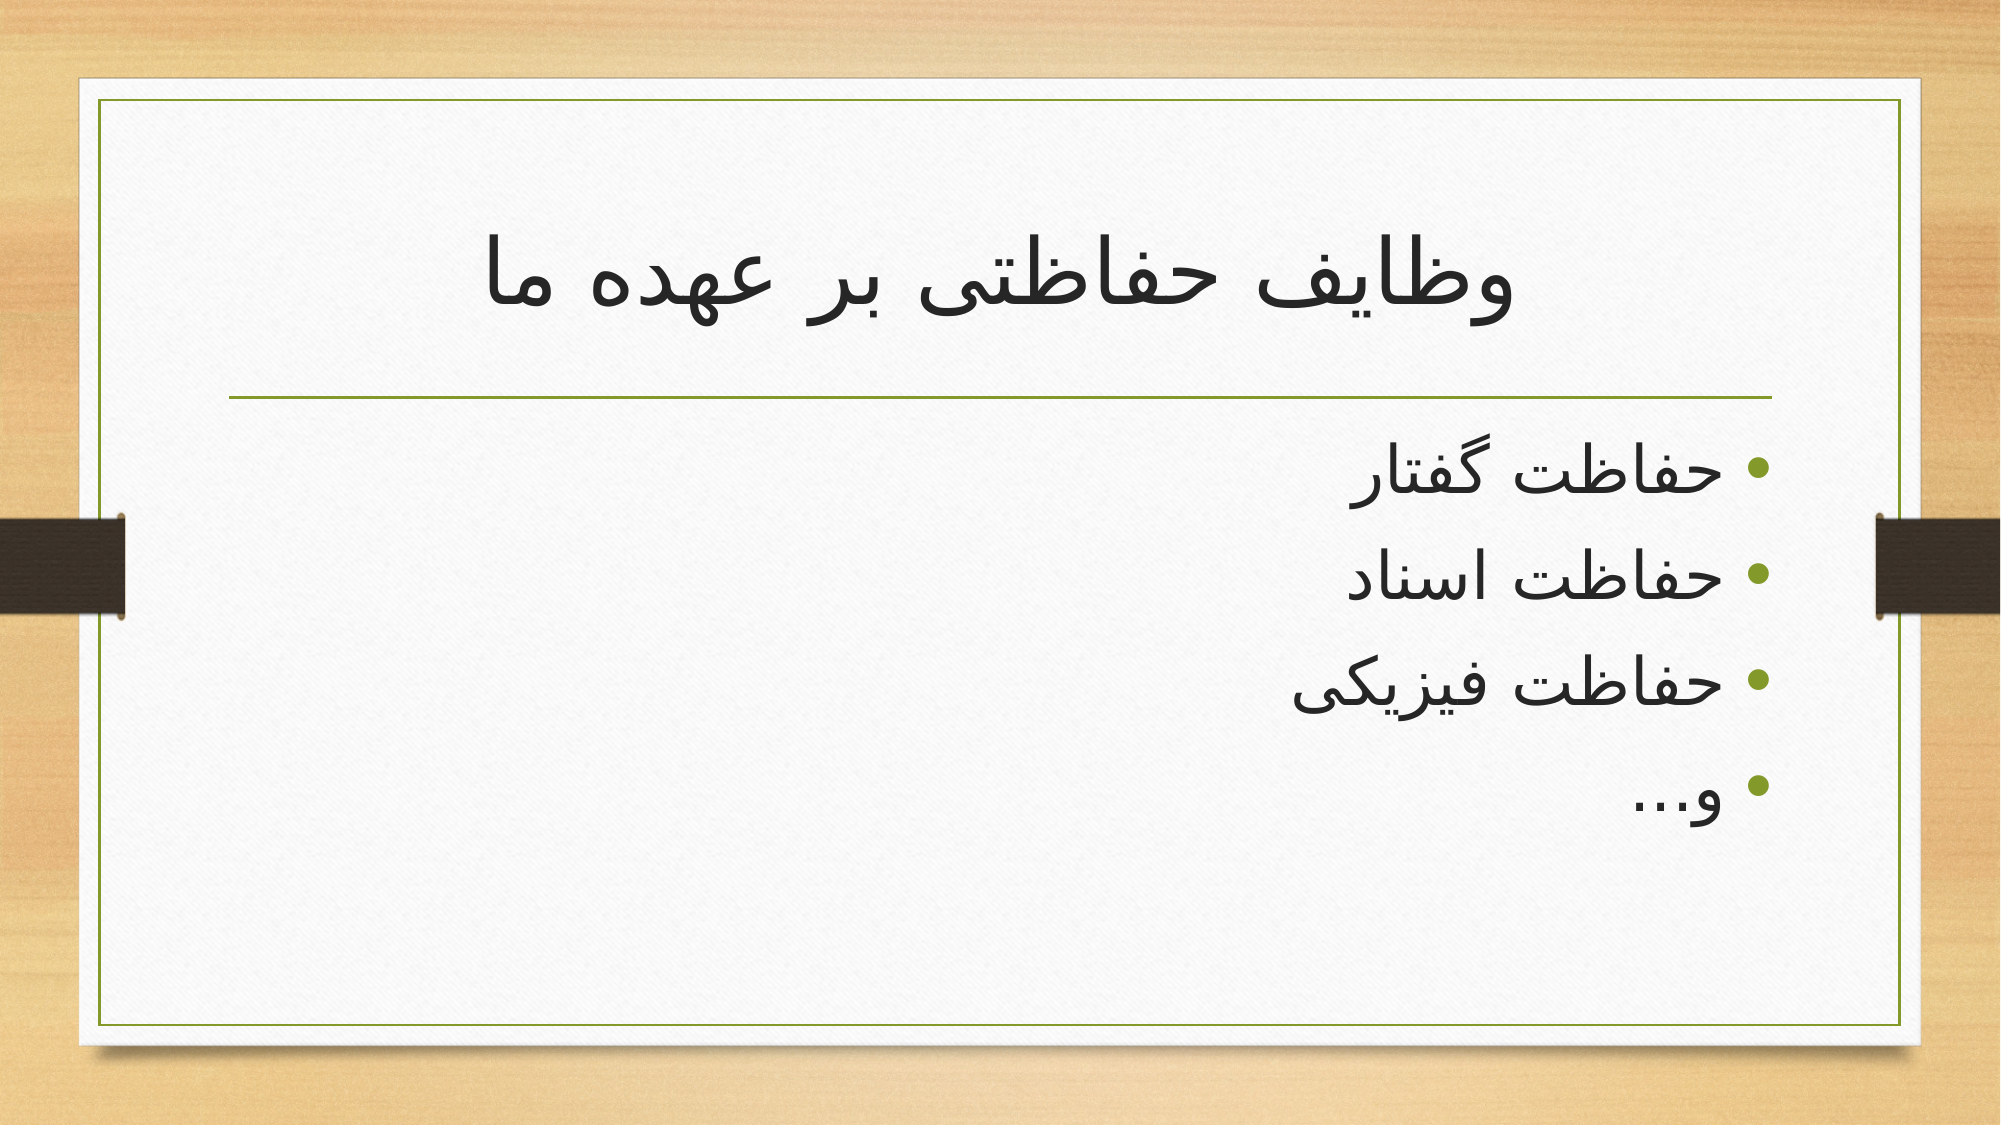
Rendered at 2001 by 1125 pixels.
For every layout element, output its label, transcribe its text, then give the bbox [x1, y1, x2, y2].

list حفاظت گفتار حفاظت اسناد حفاظت فیزیکی و... [212, 419, 1788, 964]
picture [0, 0, 2001, 1125]
title وظایف حفاظتی بر عهده ما [212, 161, 1788, 375]
